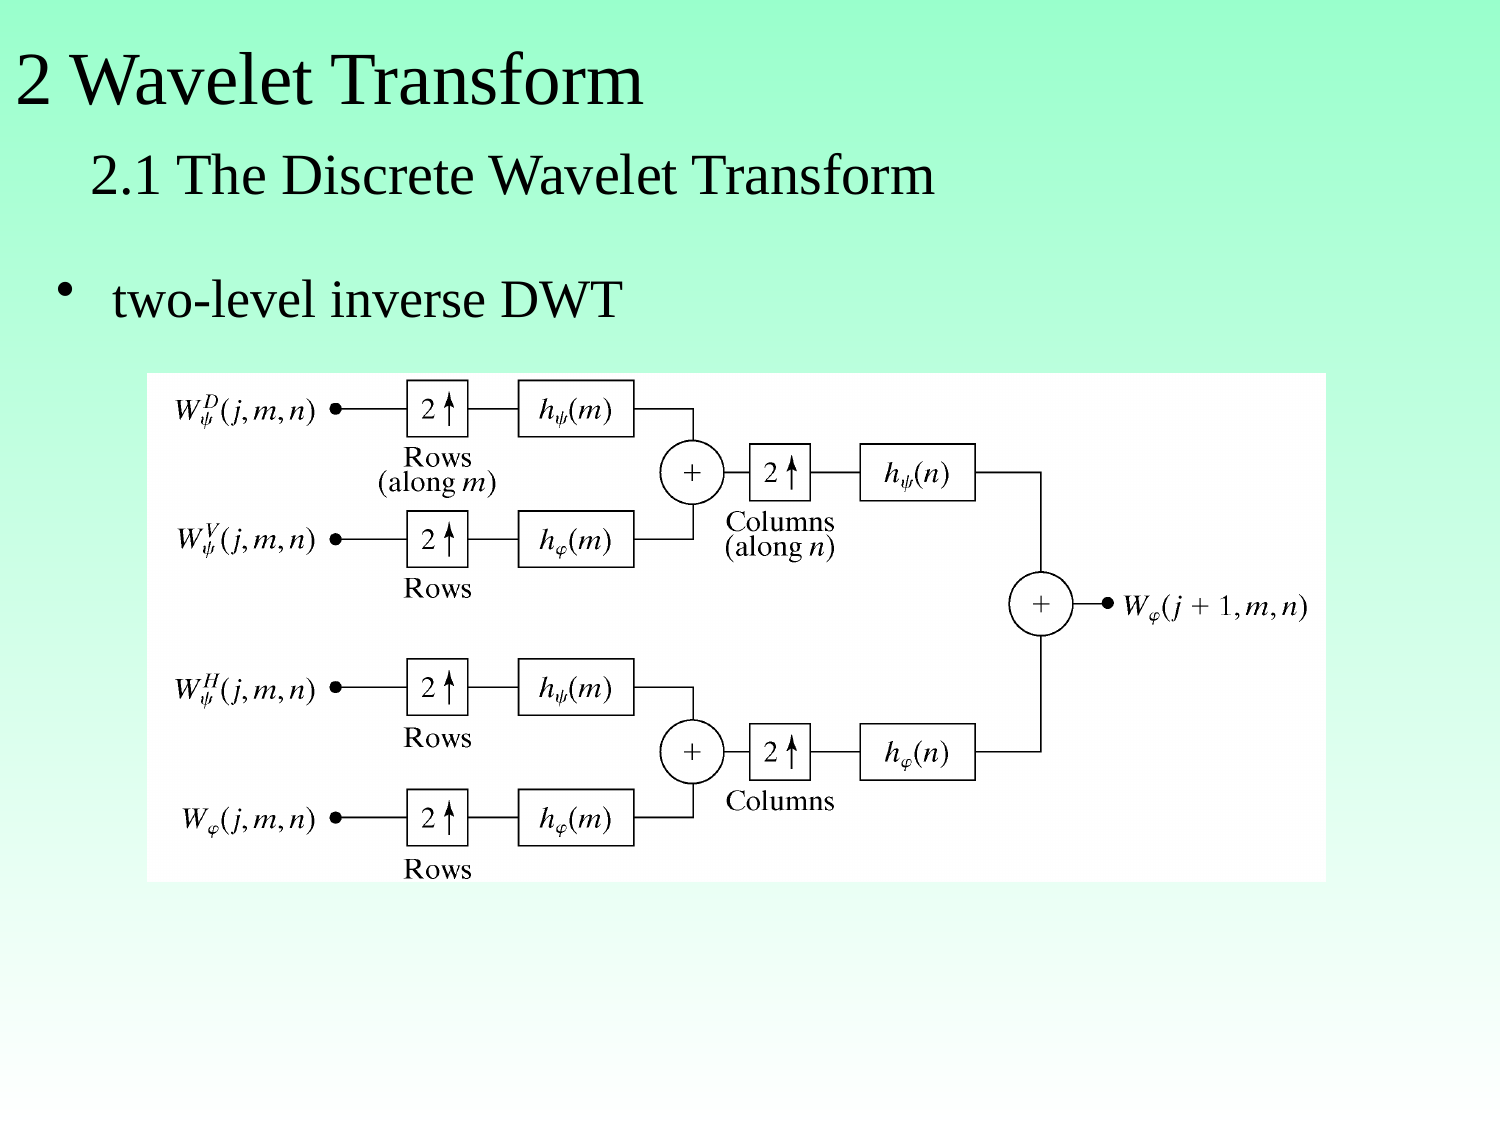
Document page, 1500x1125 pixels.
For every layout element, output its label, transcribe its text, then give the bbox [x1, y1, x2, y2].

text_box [147, 373, 1326, 883]
title 2 Wavelet Transform 2.1 The Discrete Wavelet Transform [0, 19, 1500, 220]
list two-level inverse DWT [41, 255, 1483, 929]
